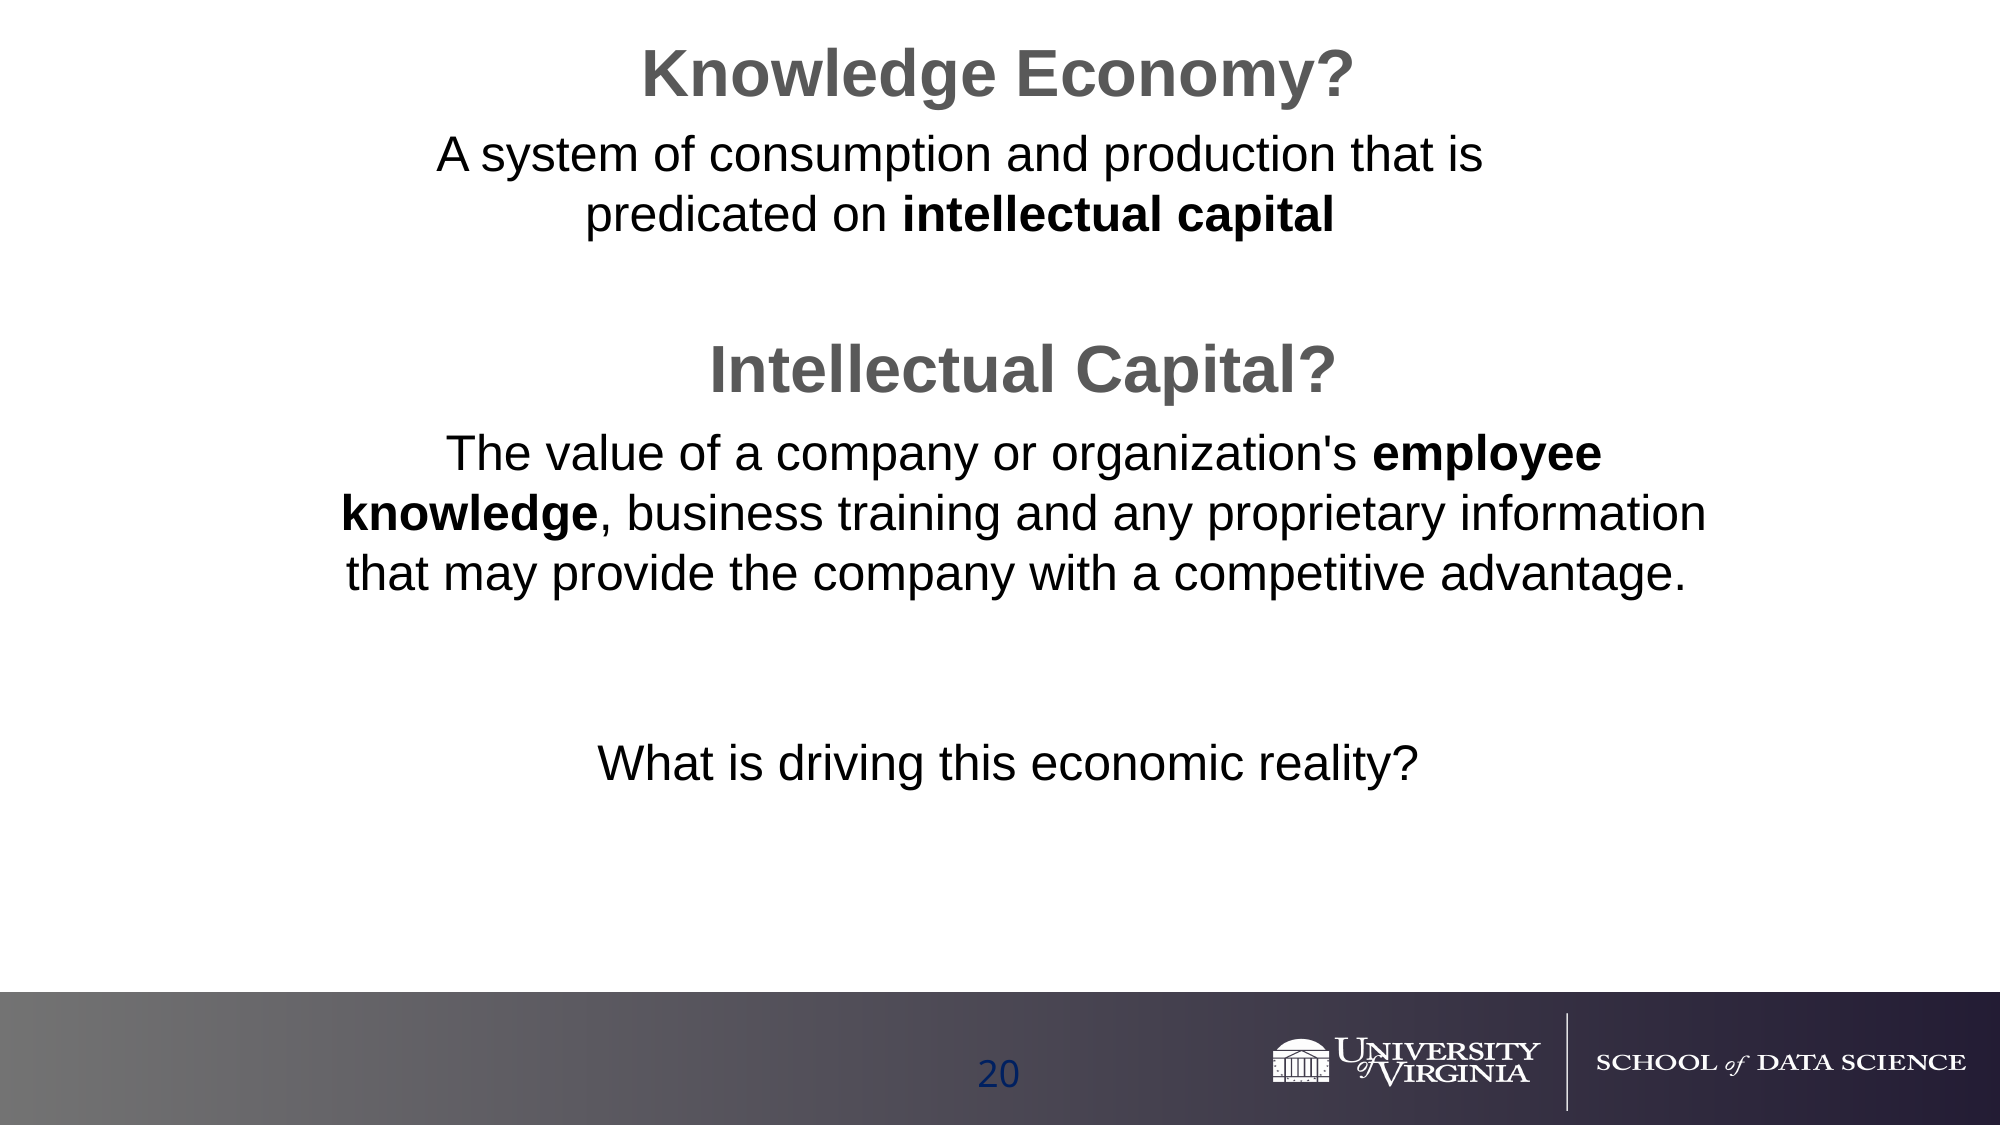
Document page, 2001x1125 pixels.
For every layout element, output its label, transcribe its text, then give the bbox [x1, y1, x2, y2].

text_box A system of consumption and production that is predicated on intellectual capital [318, 114, 1603, 265]
picture [1273, 1013, 1966, 1111]
title Knowledge Economy? [362, 22, 1636, 132]
text_box What is driving this economic reality? [303, 722, 1714, 852]
text_box The value of a company or organization's employee knowledge, business training and any proprietary information that may provide the company with a competitive advantage. [318, 413, 1730, 672]
text_box Intellectual Capital? [387, 318, 1661, 427]
